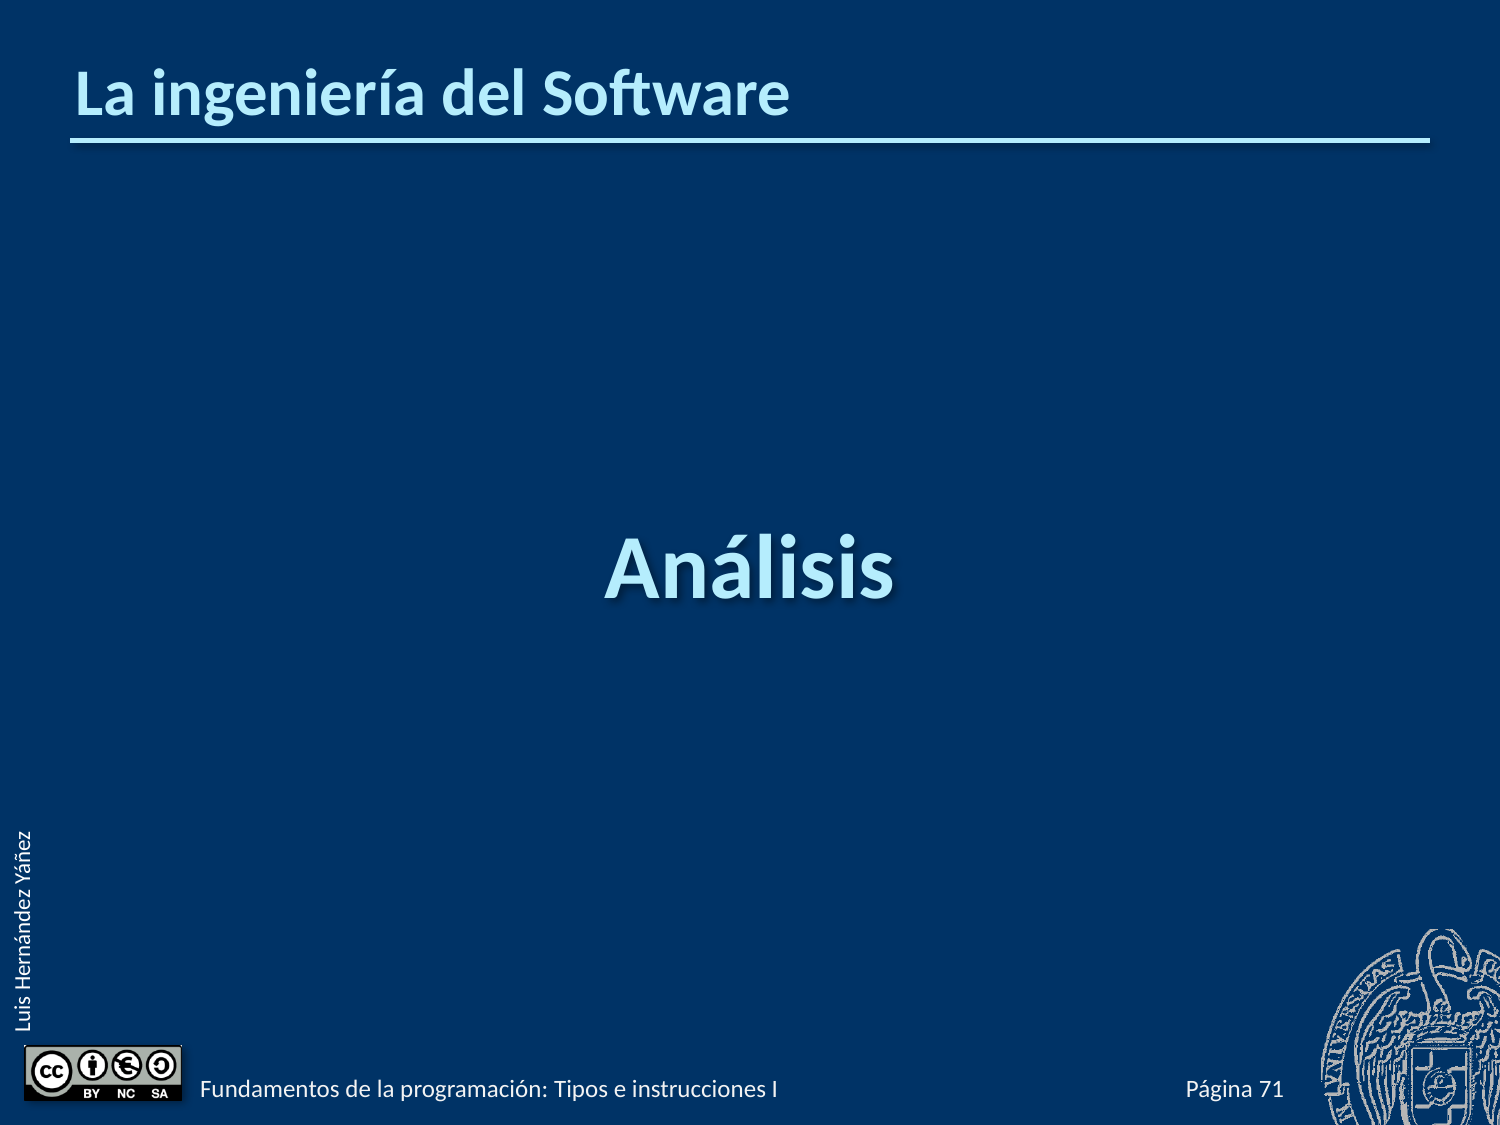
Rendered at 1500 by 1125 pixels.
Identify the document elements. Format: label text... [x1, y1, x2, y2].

title La ingeniería del Software [75, 46, 1425, 129]
picture [24, 1045, 182, 1101]
slide_number Página 71 [1136, 1042, 1285, 1103]
footer Fundamentos de la programación: Tipos e instrucciones I [200, 1042, 1114, 1103]
picture [1321, 929, 1500, 1125]
text_box Análisis [589, 499, 911, 624]
